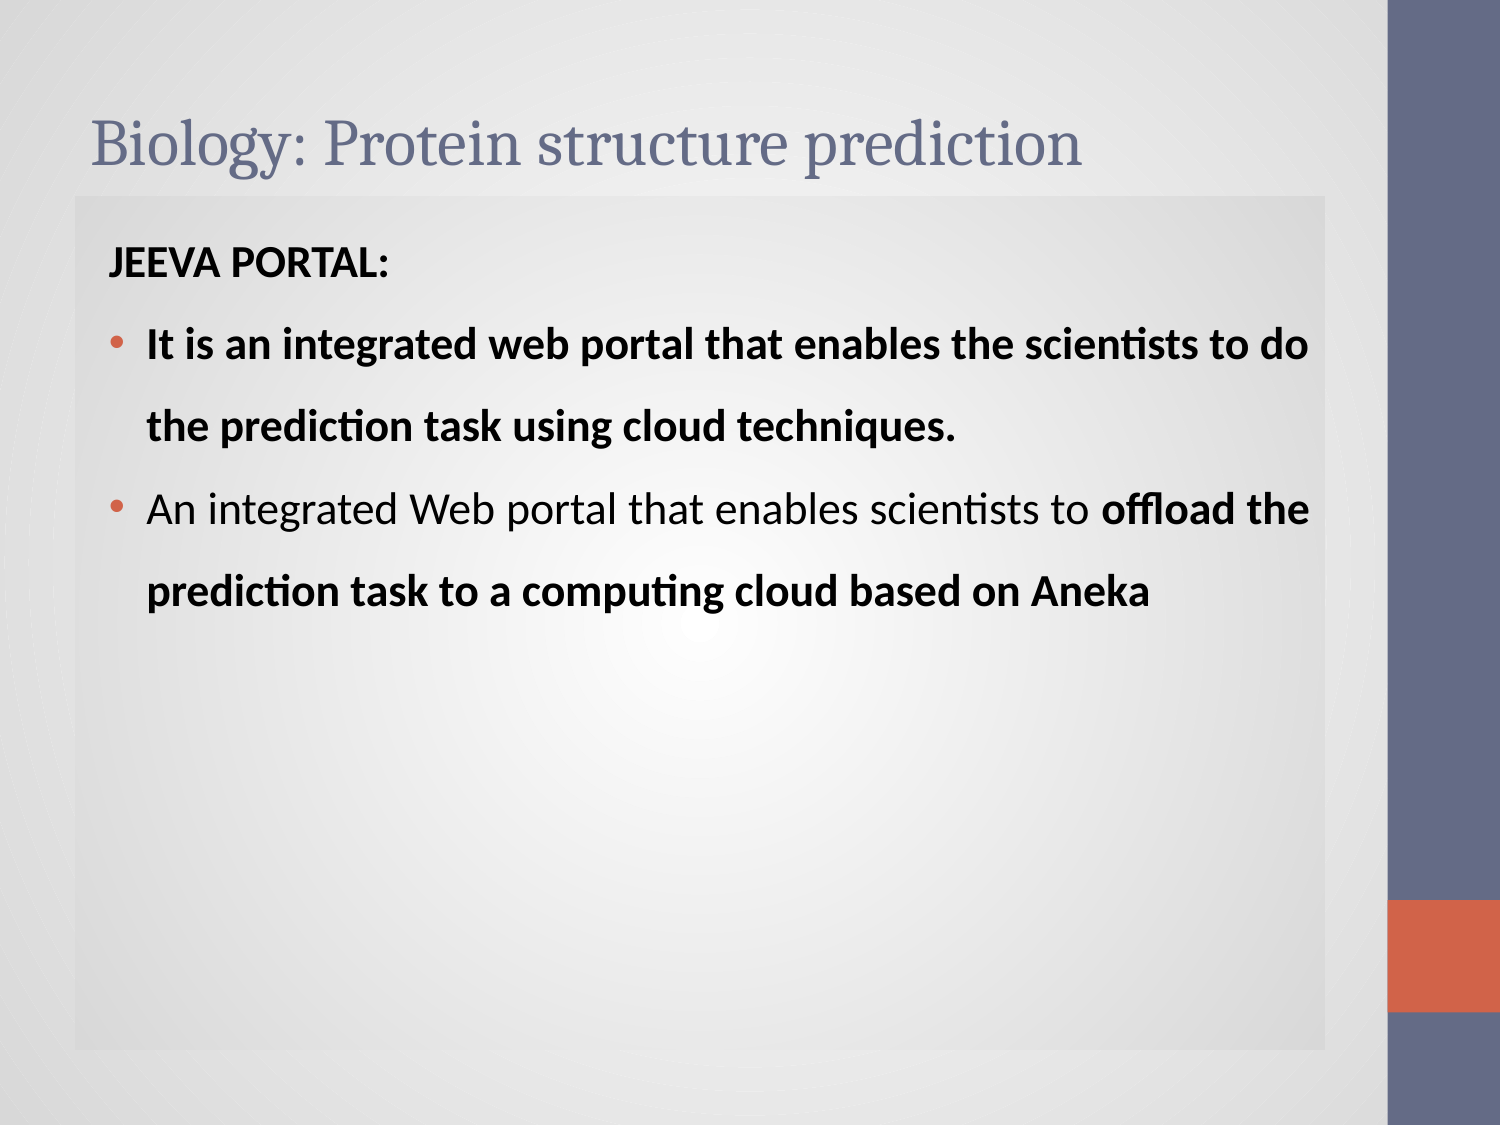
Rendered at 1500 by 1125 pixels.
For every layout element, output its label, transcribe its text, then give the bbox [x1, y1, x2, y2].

title Biology: Protein structure prediction [75, 45, 1325, 196]
list JEEVA PORTAL: It is an integrated web portal that enables the scientists to do the prediction task using cloud techniques. An integrated Web portal that enables scientists to offload the prediction task to a computing cloud based on Aneka [75, 196, 1325, 1050]
